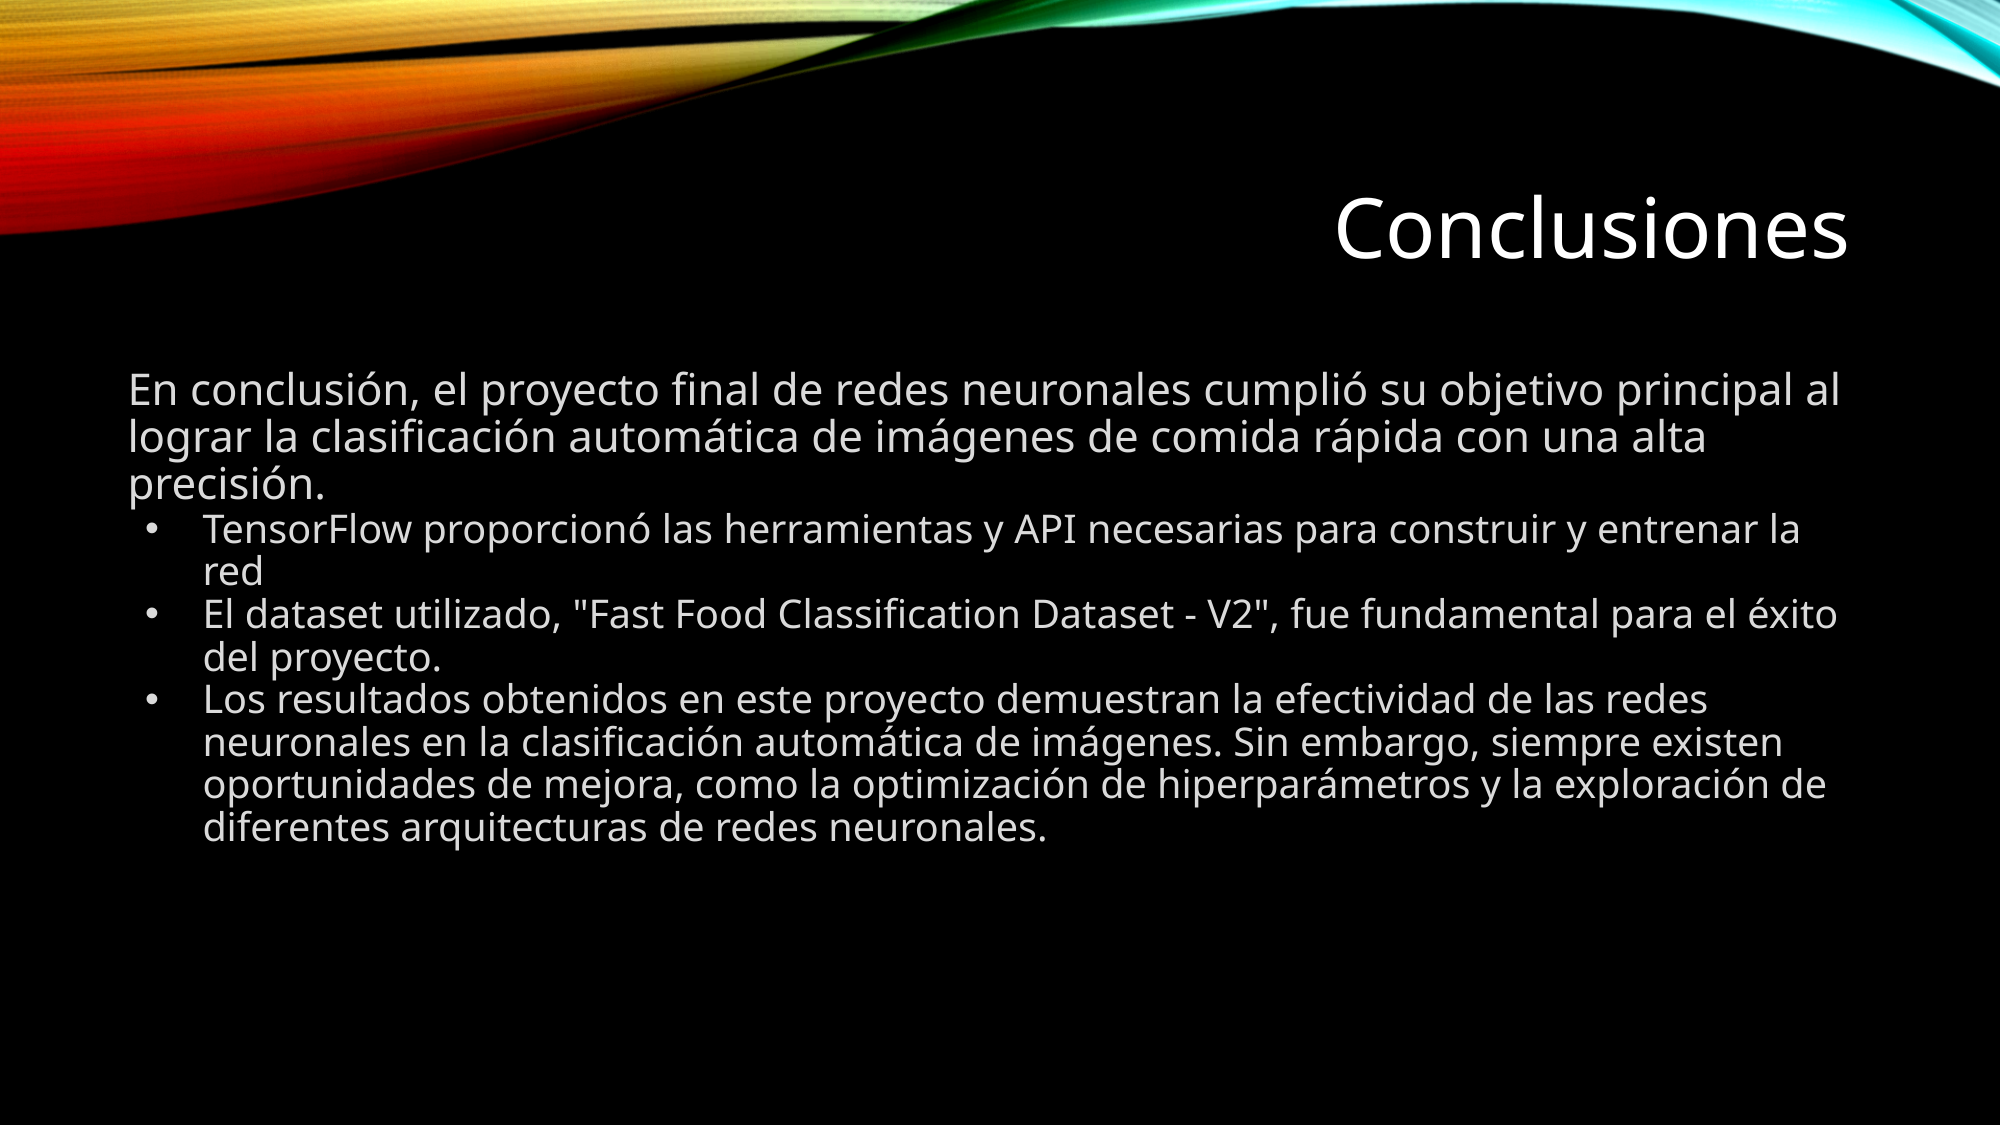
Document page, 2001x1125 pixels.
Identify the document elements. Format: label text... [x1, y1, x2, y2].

list En conclusión, el proyecto final de redes neuronales cumplió su objetivo principal al lograr la clasificación automática de imágenes de comida rápida con una alta precisión. TensorFlow proporcionó las herramientas y API necesarias para construir y entrenar la red El dataset utilizado, "Fast Food Classification Dataset - V2", fue fundamental para el éxito del proyecto. Los resultados obtenidos en este proyecto demuestran la efectividad de las redes neuronales en la clasificación automática de imágenes. Sin embargo, siempre existen oportunidades de mejora, como la optimización de hiperparámetros y la exploración de diferentes arquitecturas de redes neuronales. [112, 360, 1888, 1021]
picture [0, 0, 2000, 237]
title Conclusiones [474, 125, 1888, 338]
